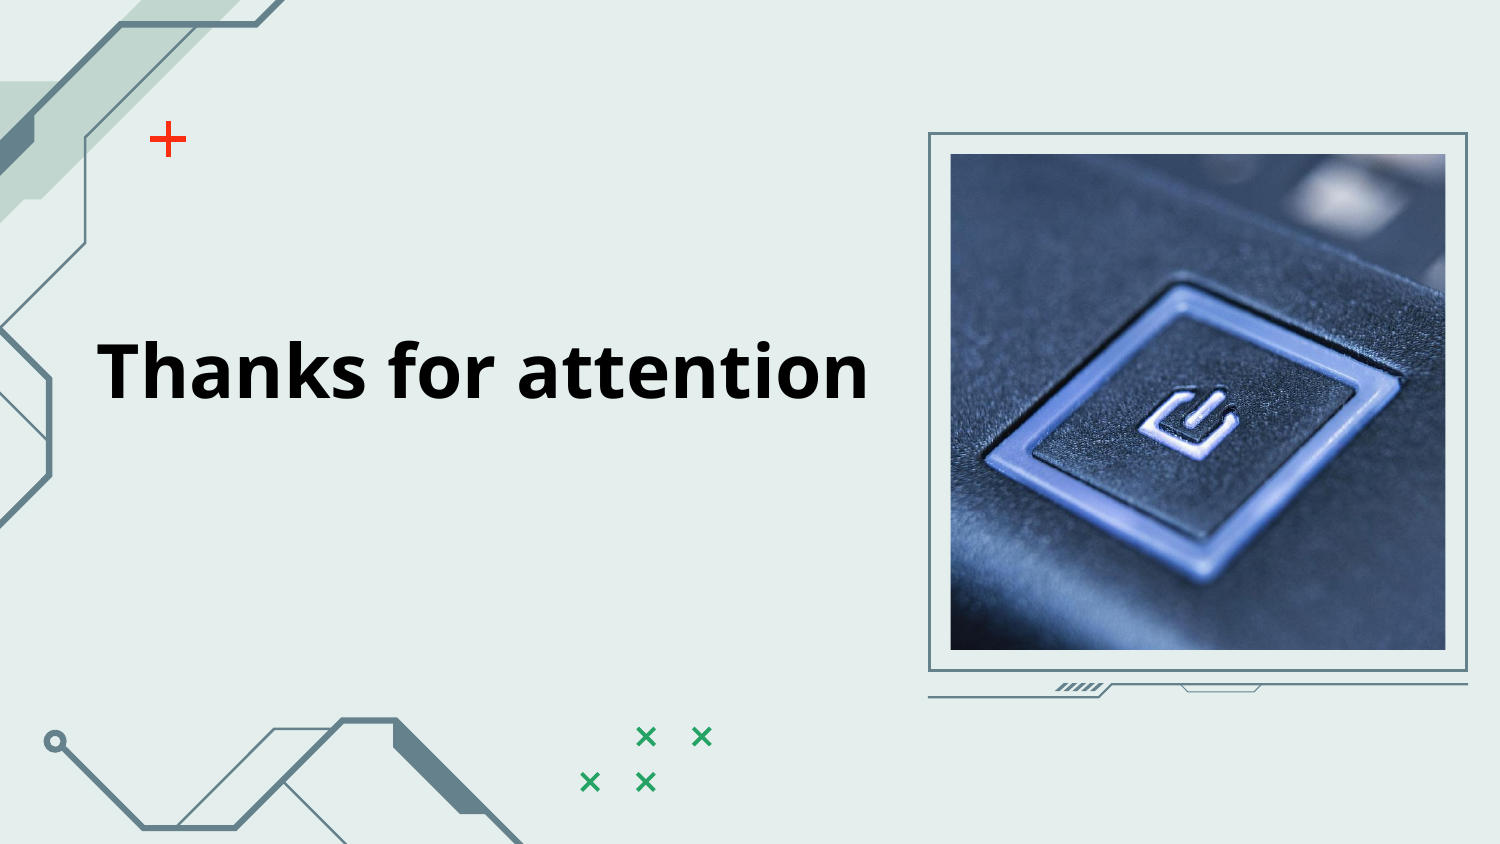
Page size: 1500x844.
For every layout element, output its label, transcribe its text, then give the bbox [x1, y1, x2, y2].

picture [950, 154, 1446, 650]
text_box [927, 682, 1469, 699]
text_box Thanks for attention [17, 315, 945, 421]
text_box [929, 133, 1467, 671]
